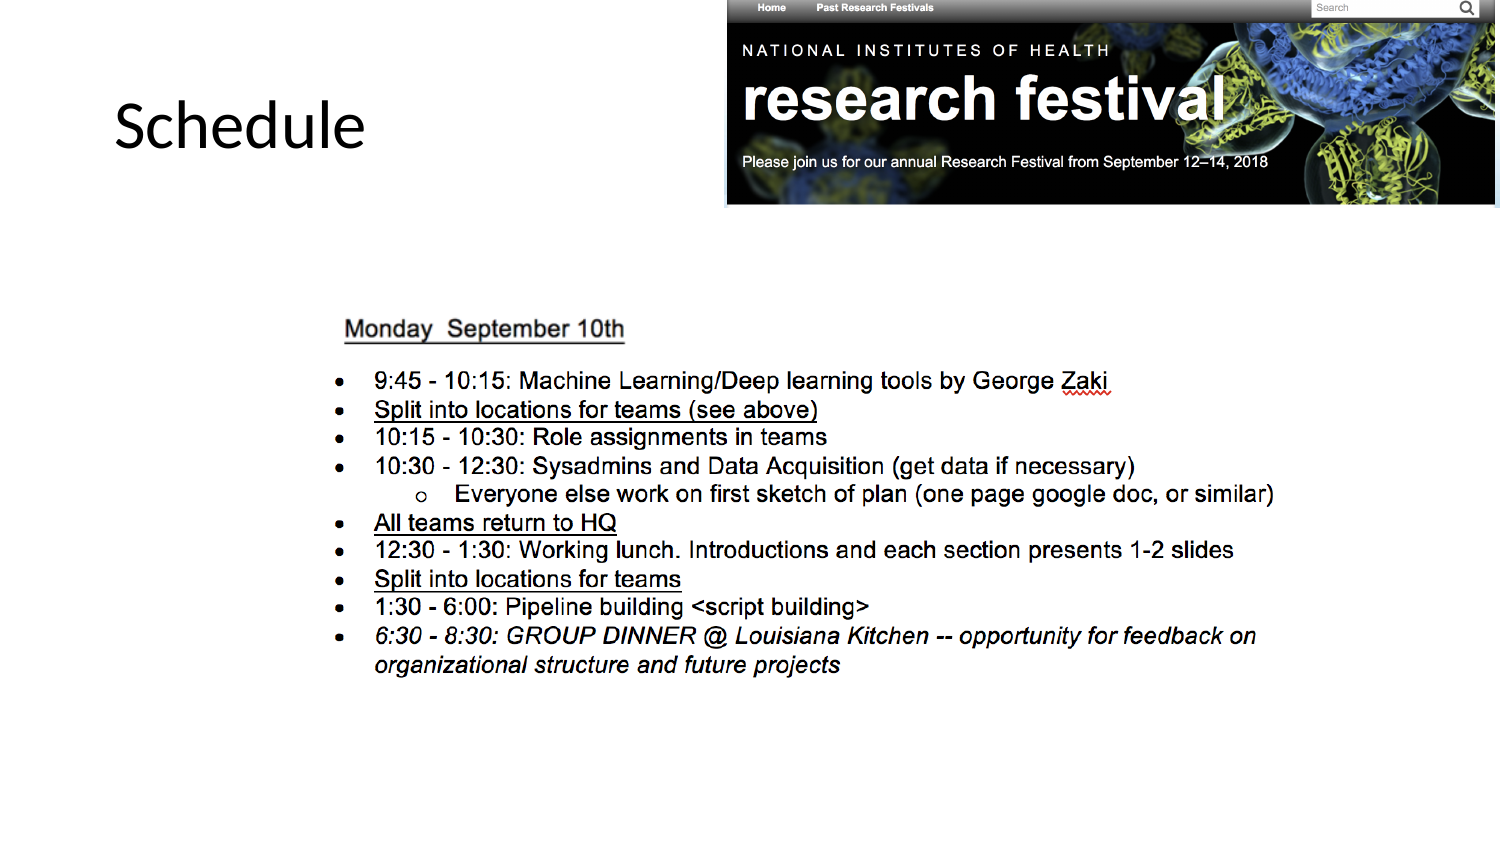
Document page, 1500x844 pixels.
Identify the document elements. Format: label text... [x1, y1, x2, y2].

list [290, 317, 1297, 700]
picture [724, 0, 1500, 209]
title Schedule [103, 44, 718, 208]
picture [309, 288, 666, 368]
